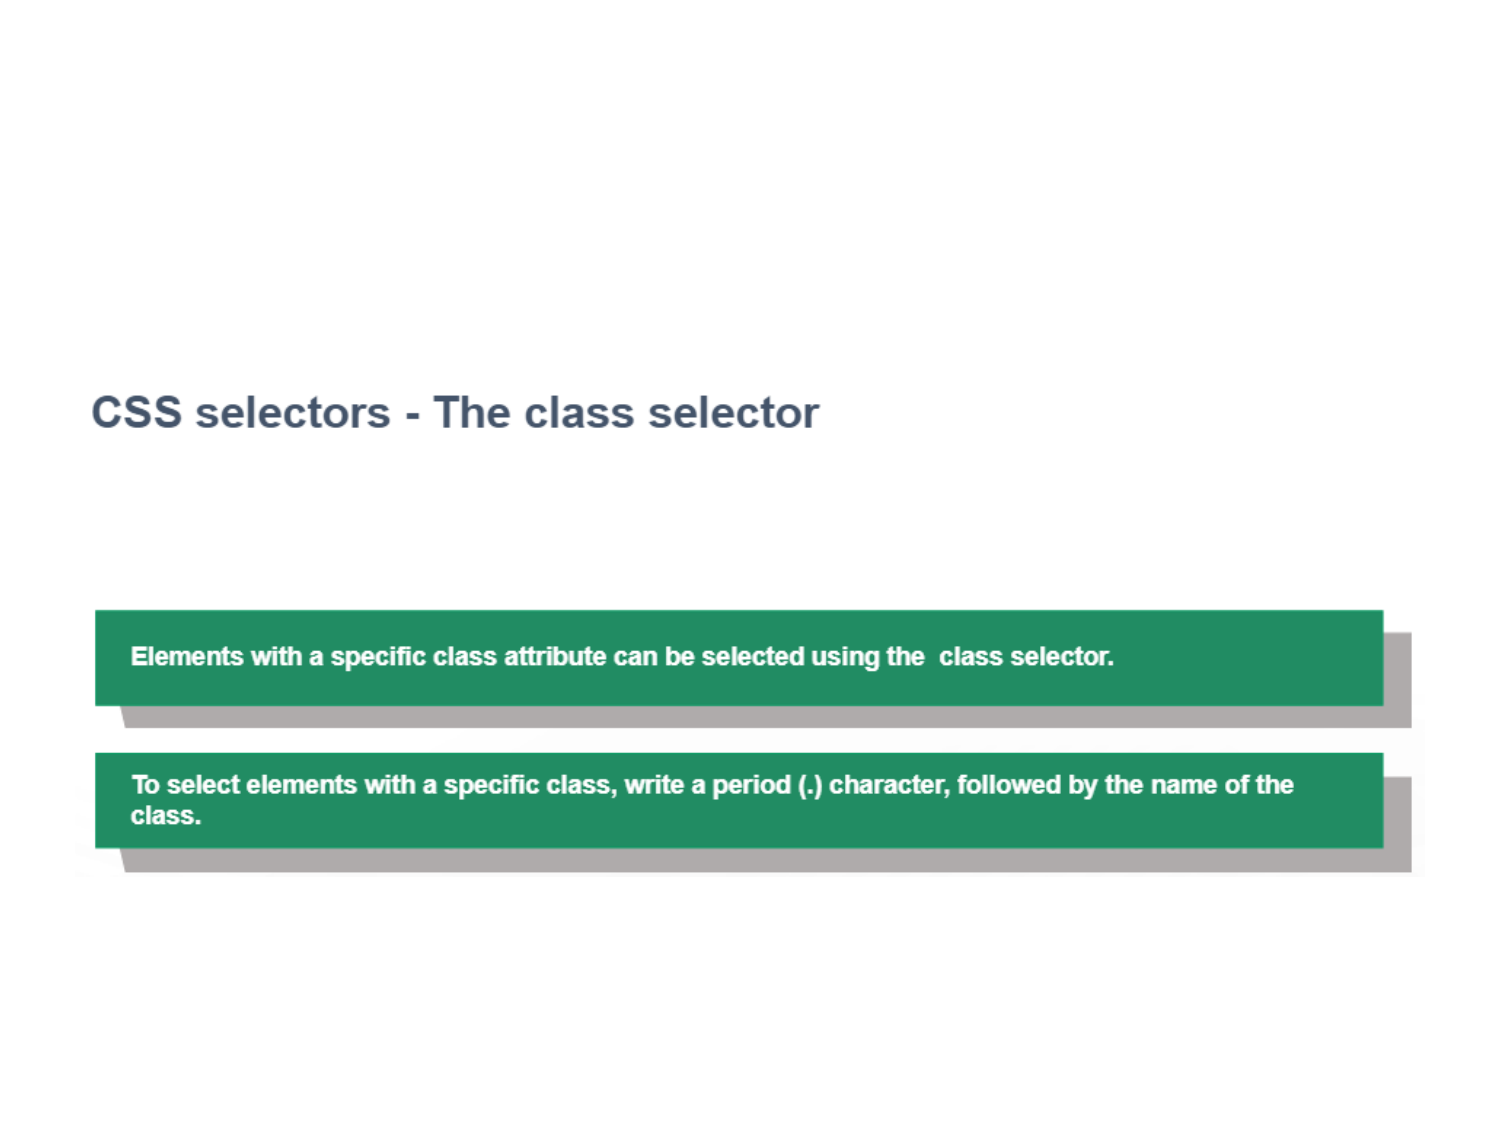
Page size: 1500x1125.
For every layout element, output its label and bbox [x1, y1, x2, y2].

list [74, 390, 1426, 878]
